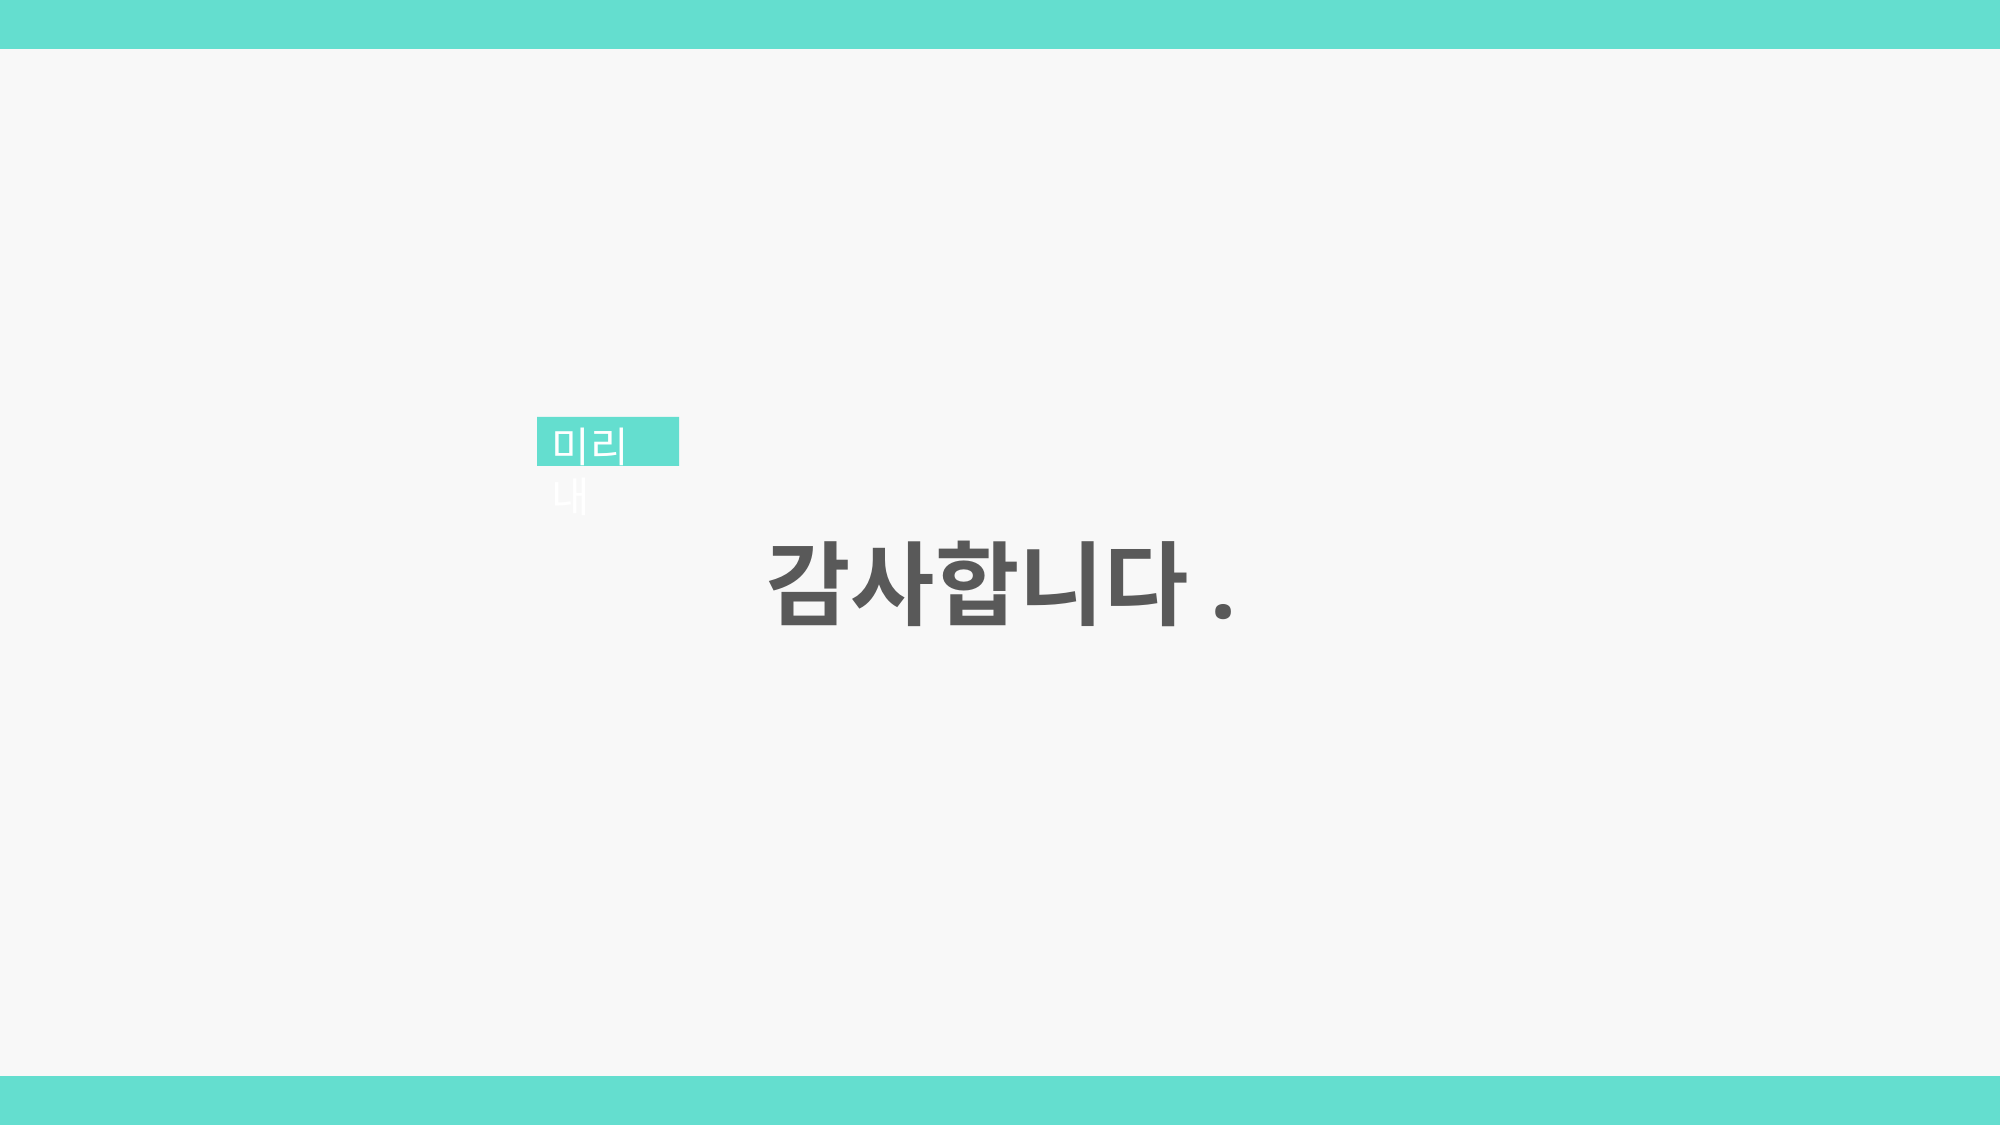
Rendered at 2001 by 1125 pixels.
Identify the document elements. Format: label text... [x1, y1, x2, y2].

text_box 감사합니다. [751, 519, 1252, 644]
text_box [0, 0, 2000, 50]
text_box [0, 1075, 2000, 1125]
text_box 미리내 [537, 413, 680, 529]
